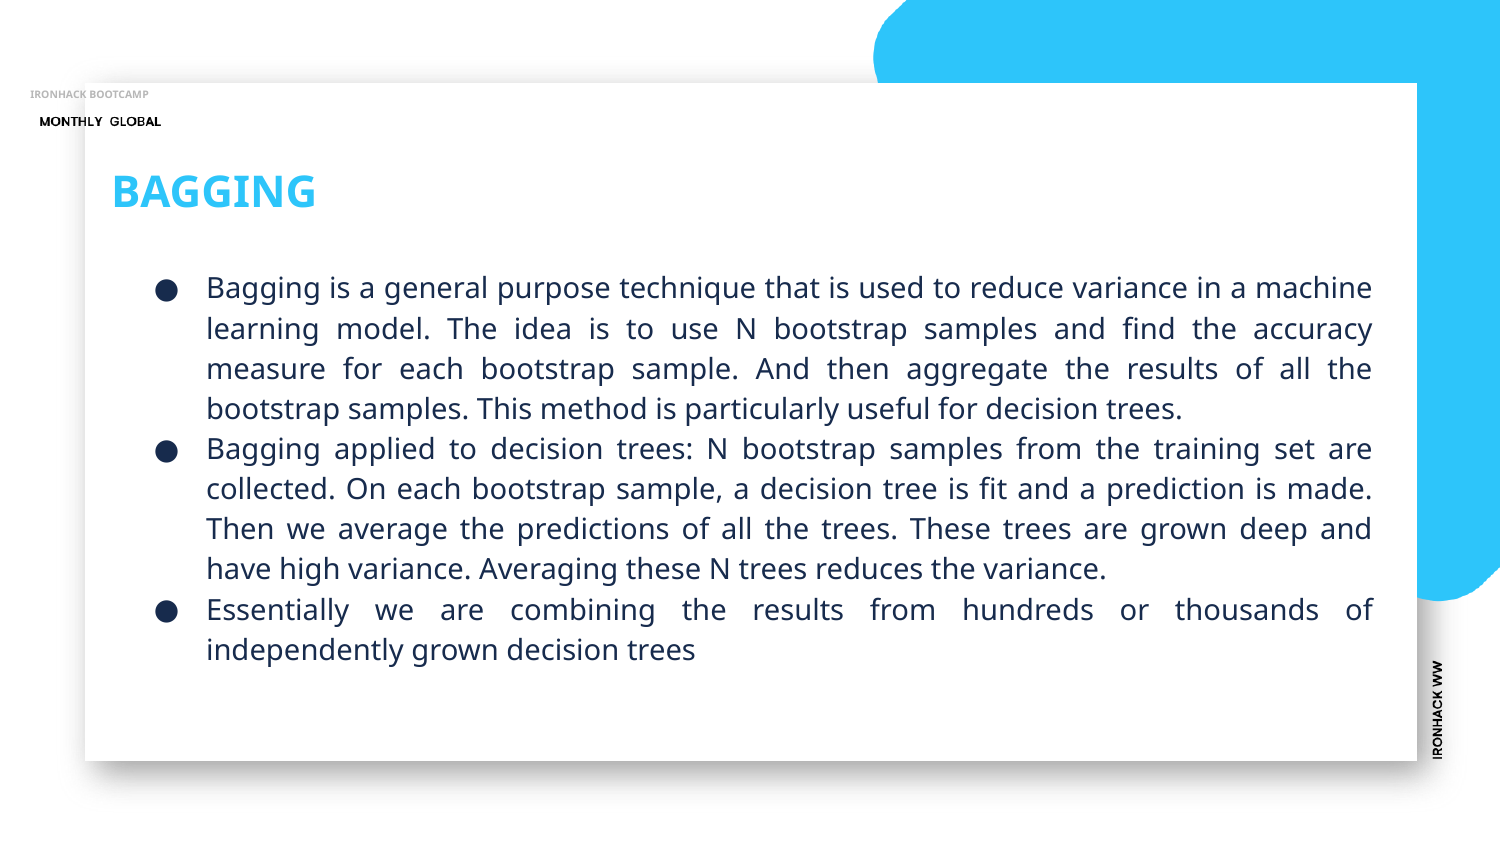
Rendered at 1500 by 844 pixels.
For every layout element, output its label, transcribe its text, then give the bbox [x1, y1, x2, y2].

text_box BAGGING [96, 149, 1417, 266]
text_box IRONHACK BOOTCAMP [15, 71, 354, 108]
text_box Bagging is a general purpose technique that is used to reduce variance in a machine learning model. The idea is to use N bootstrap samples and find the accuracy measure for each bootstrap sample. And then aggregate the results of all the bootstrap samples. This method is particularly useful for decision trees. Bagging applied to decision trees: N bootstrap samples from the training set are collected. On each bootstrap sample, a decision tree is fit and a prediction is made. Then we average the predictions of all the trees. These trees are grown deep and have high variance. Averaging these N trees reduces the variance. Essentially we are combining the results from hundreds or thousands of independently grown decision trees [115, 249, 1389, 733]
picture [0, 0, 1500, 844]
